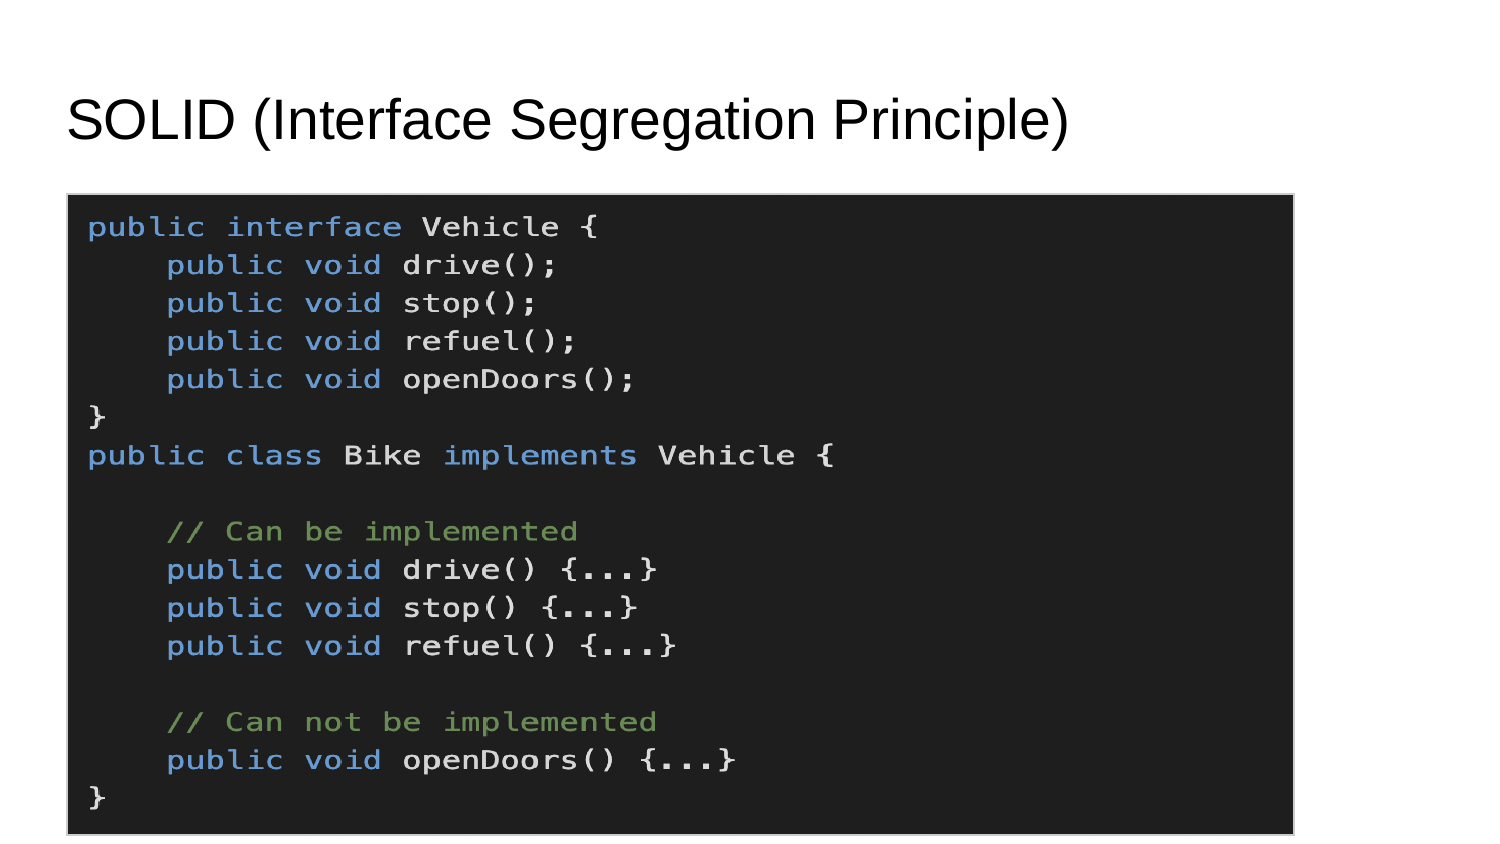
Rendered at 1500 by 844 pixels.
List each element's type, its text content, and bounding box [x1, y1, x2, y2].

title SOLID (Interface Segregation Principle) [51, 72, 1449, 167]
picture [50, 188, 1312, 844]
